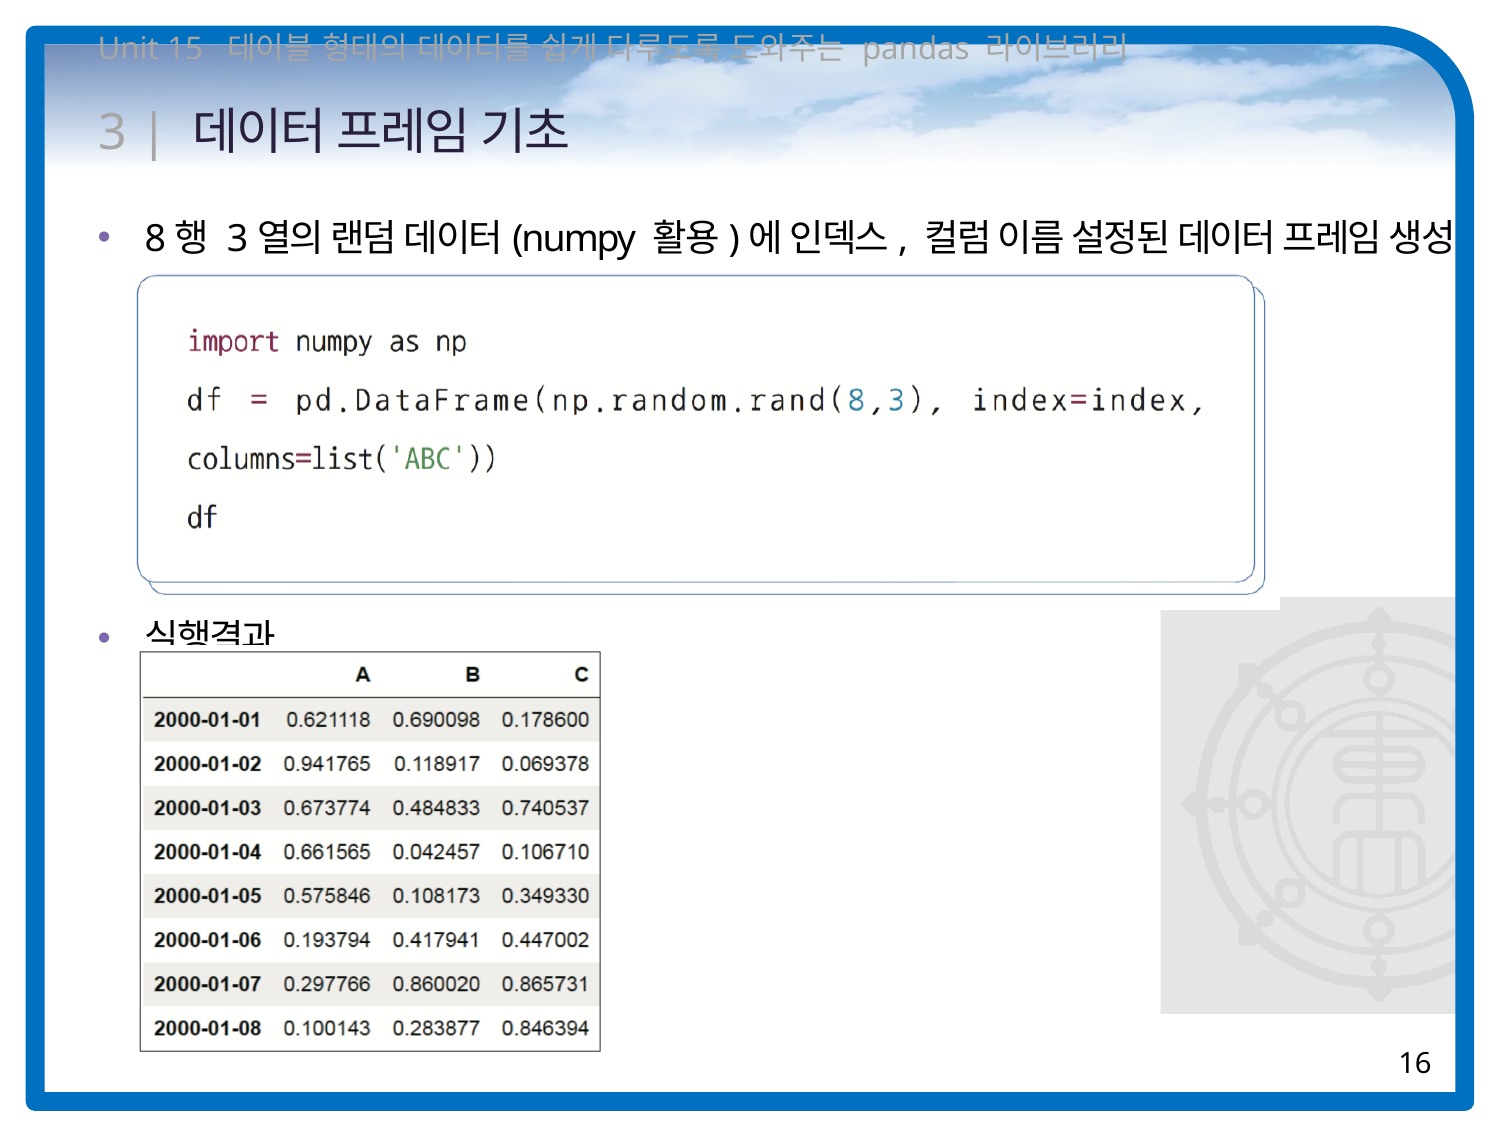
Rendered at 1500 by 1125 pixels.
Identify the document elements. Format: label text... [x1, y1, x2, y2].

text_box 3 | 데이터 프레임 기초 [84, 52, 1416, 167]
picture [124, 265, 1281, 611]
picture [134, 645, 607, 1059]
text_box 8행 3열의 랜덤 데이터(numpy 활용)에 인덱스, 컬럼 이름 설정된 데이터 프레임 생성 실행결과 [82, 184, 1500, 667]
text_box Unit 15 테이블 형태의 데이터를 쉽게 다루도록 도와주는 pandas 라이브러리 [82, 0, 1402, 74]
